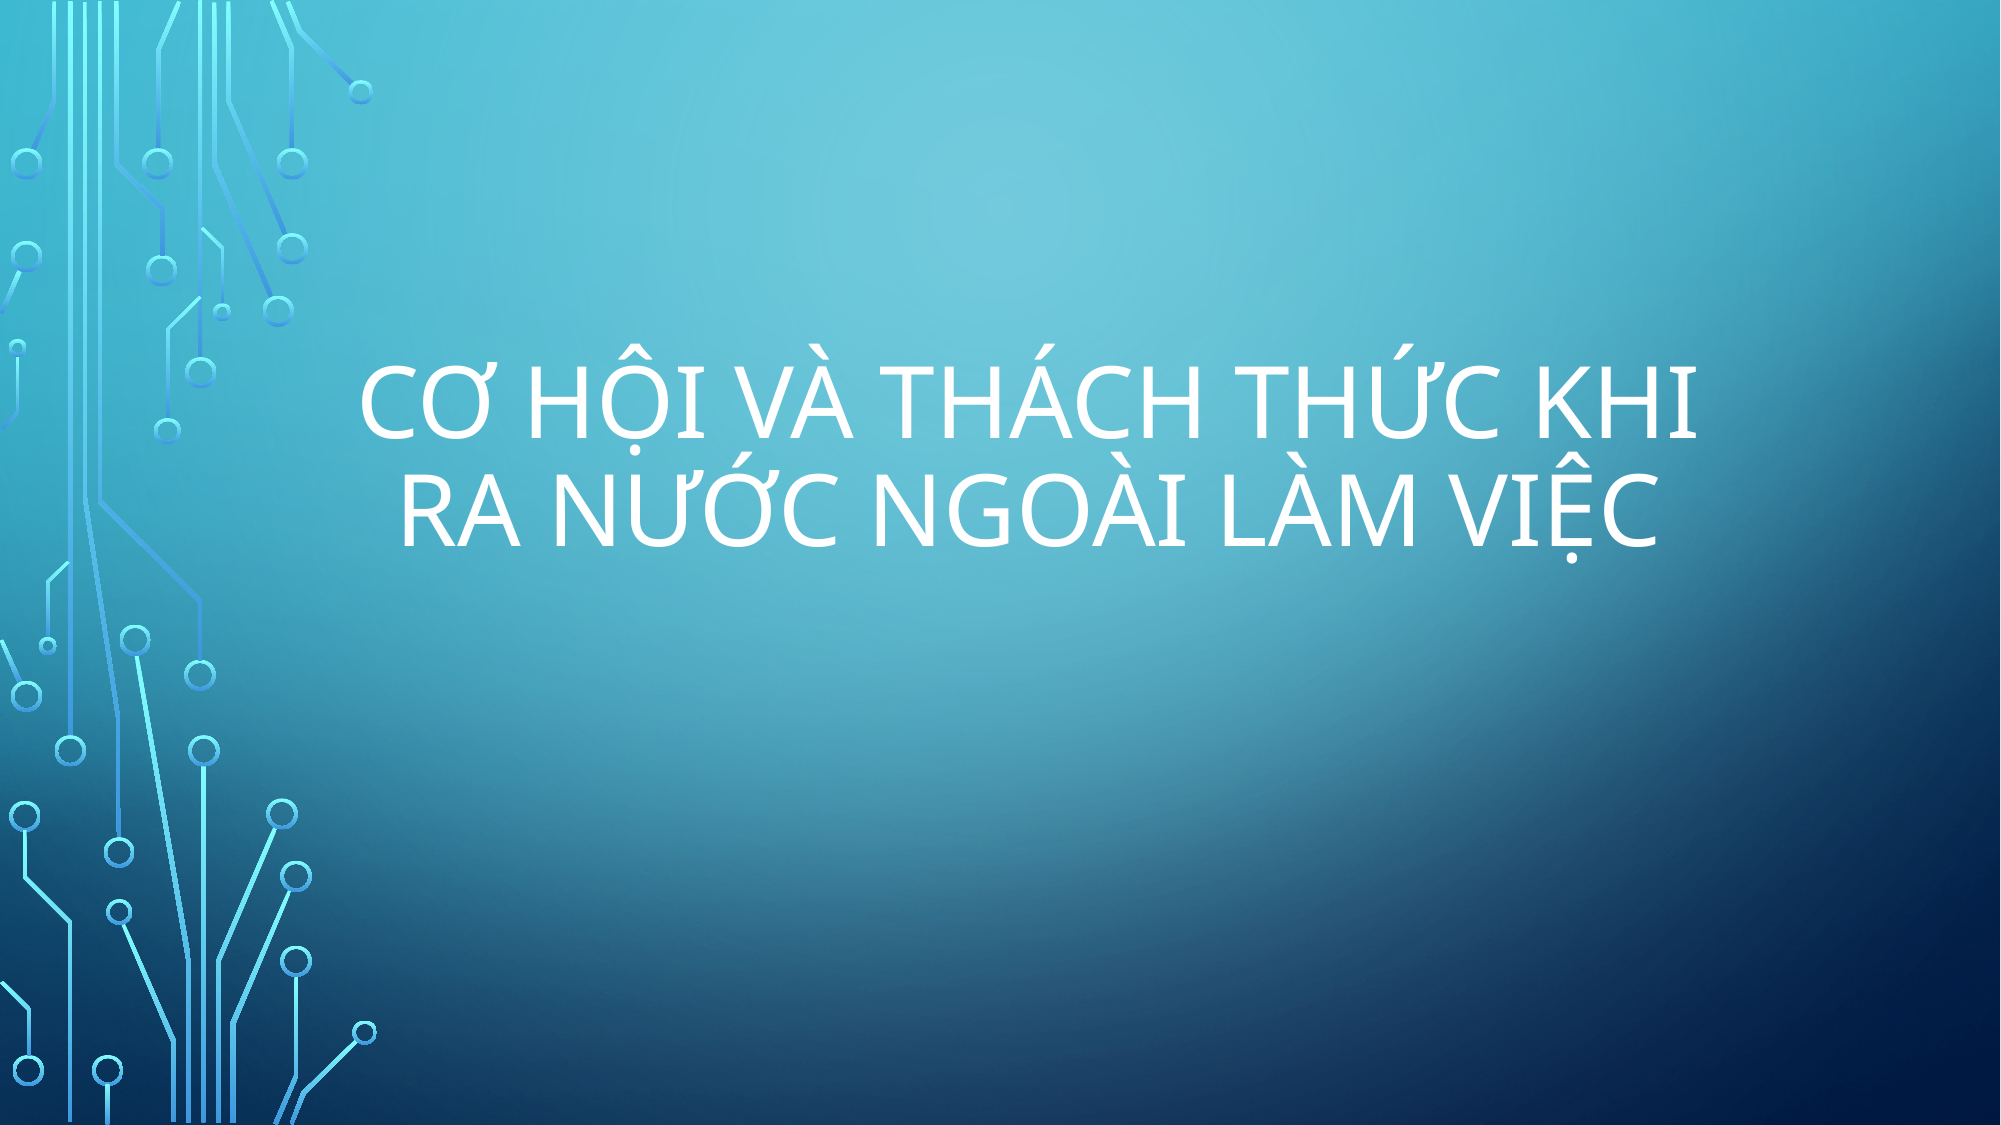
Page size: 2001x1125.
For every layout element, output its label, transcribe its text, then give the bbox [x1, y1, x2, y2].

title Cơ hội và thách thức khi ra nước ngoài làm việc [307, 184, 1750, 576]
